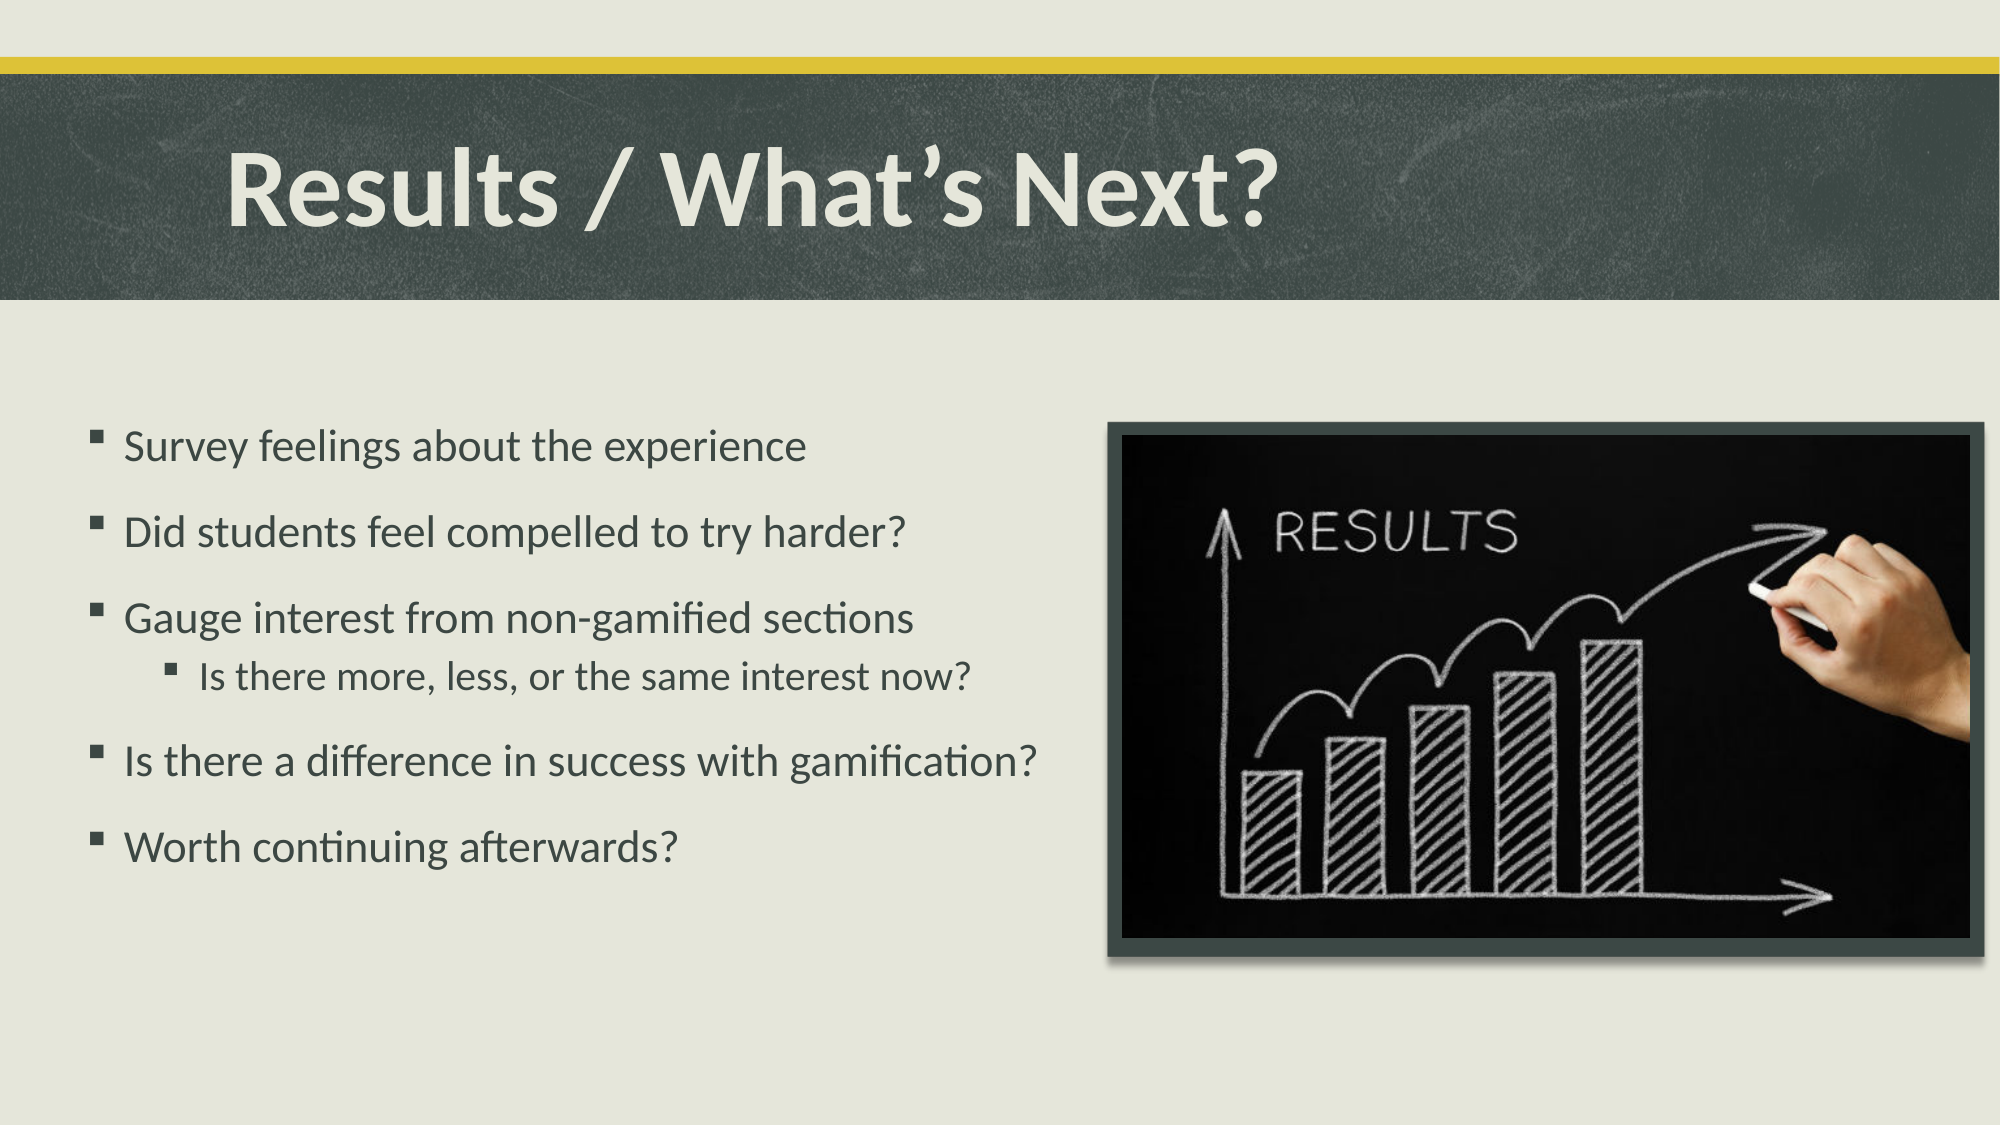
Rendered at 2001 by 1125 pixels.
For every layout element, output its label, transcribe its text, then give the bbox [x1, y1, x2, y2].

list Survey feelings about the experience Did students feel compelled to try harder? Gauge interest from non-gamified sections Is there more, less, or the same interest now? Is there a difference in success with gamification? Worth continuing afterwards? [71, 407, 1099, 1062]
title Results / What’s Next? [210, 76, 1790, 300]
picture [0, 74, 2000, 300]
picture [1098, 418, 1994, 978]
